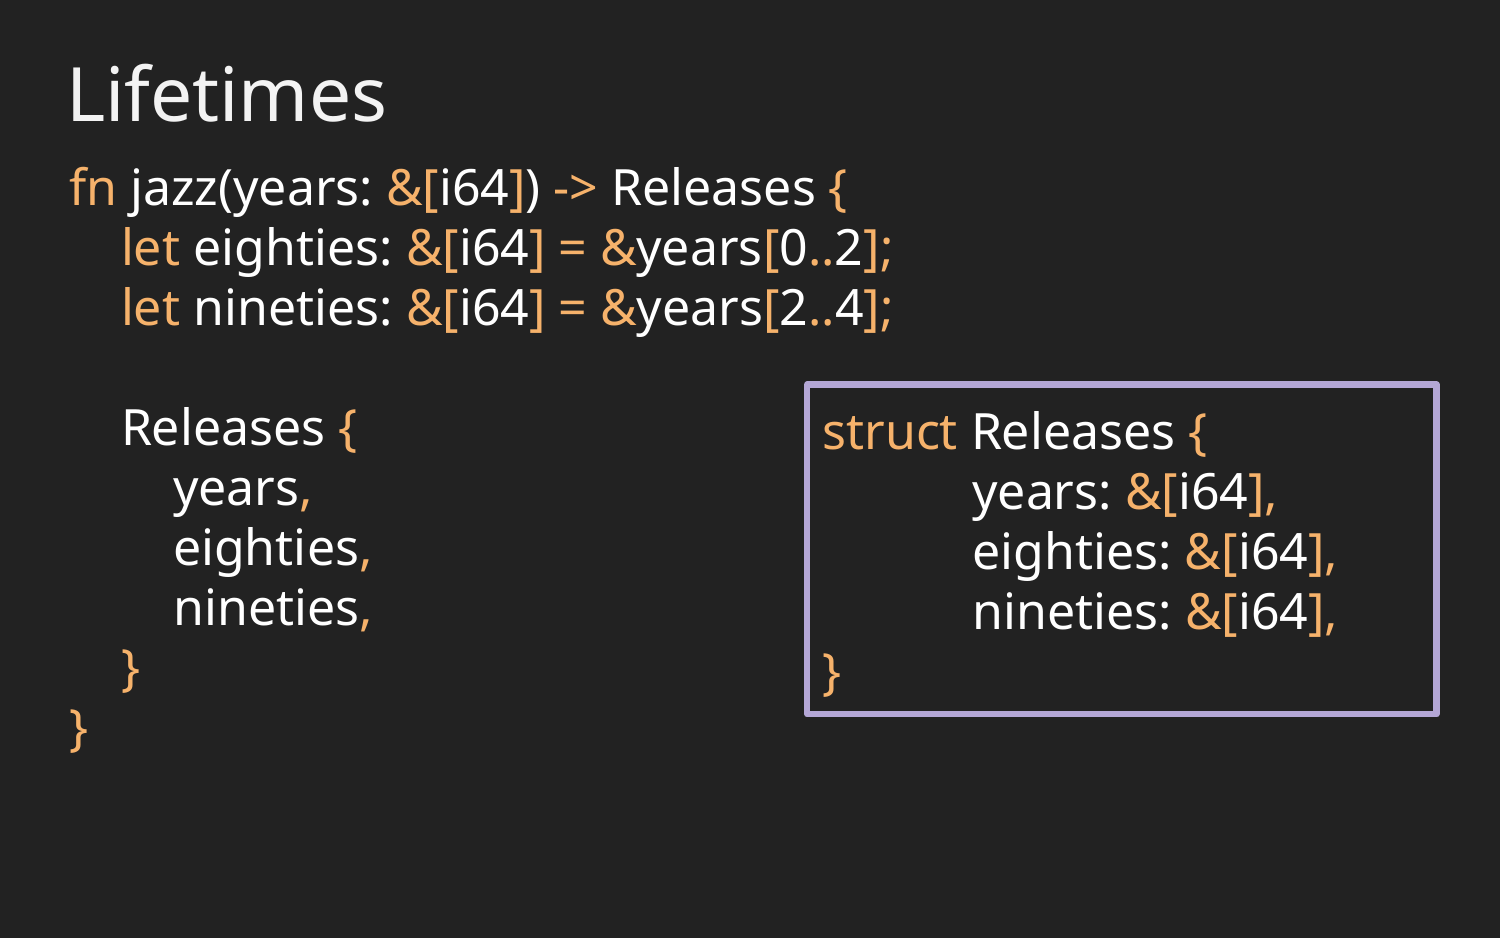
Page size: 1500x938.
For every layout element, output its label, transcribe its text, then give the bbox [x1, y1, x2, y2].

text_box Lifetimes [51, 31, 1372, 166]
text_box struct Releases { years: &[i64], eighties: &[i64], nineties: &[i64], } [807, 384, 1437, 715]
text_box fn jazz(years: &[i64]) -> Releases { let eighties: &[i64] = &years[0..2]; let nineties: &[i64] = &years[2..4]; Releases { years, eighties, nineties, } } [54, 140, 1458, 771]
